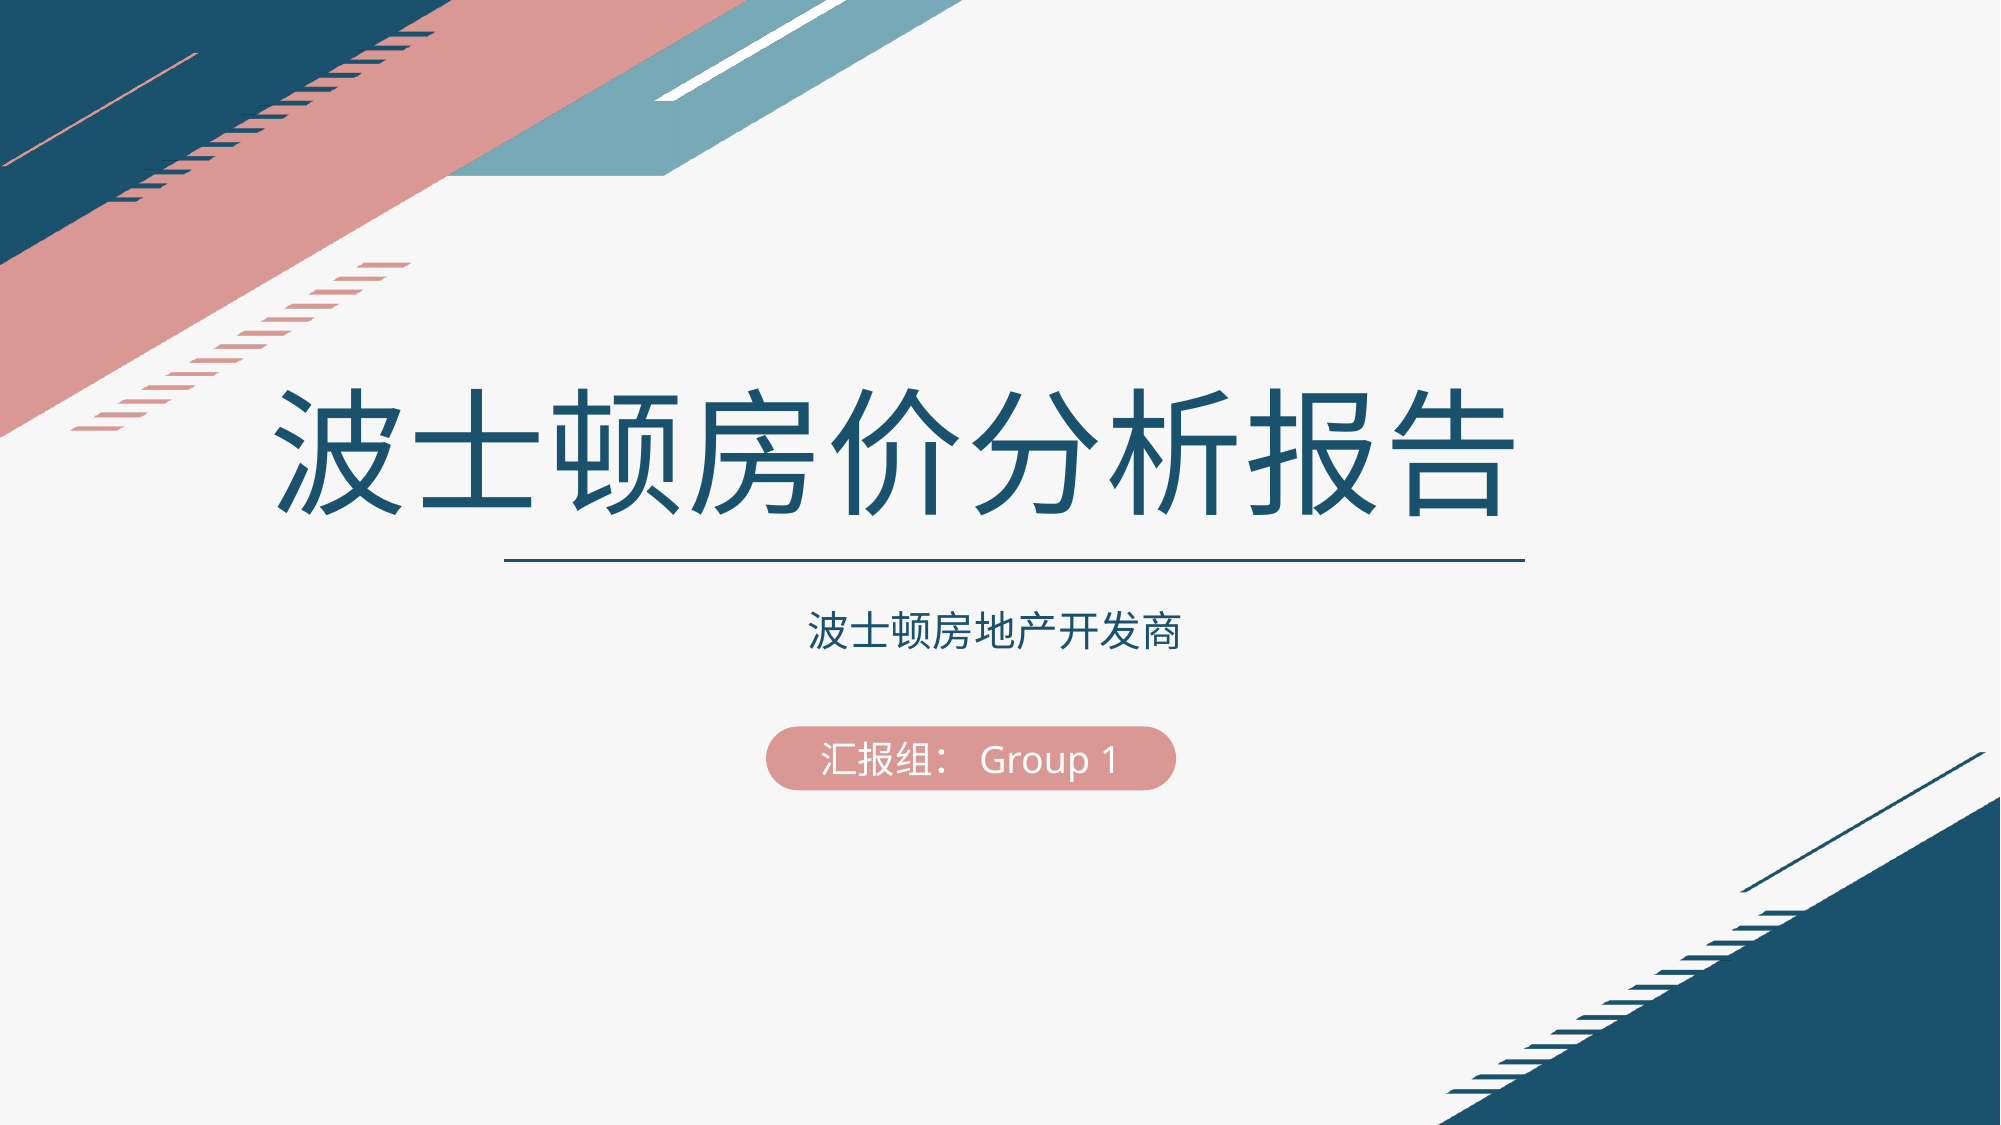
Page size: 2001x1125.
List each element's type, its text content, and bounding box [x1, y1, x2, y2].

text_box 波士顿房地产开发商 [468, 597, 1532, 663]
text_box 波士顿房价分析报告 [254, 359, 1710, 540]
picture [1434, 751, 2000, 1125]
picture [0, 0, 968, 438]
text_box 汇报组：Group 1 [765, 725, 1178, 792]
